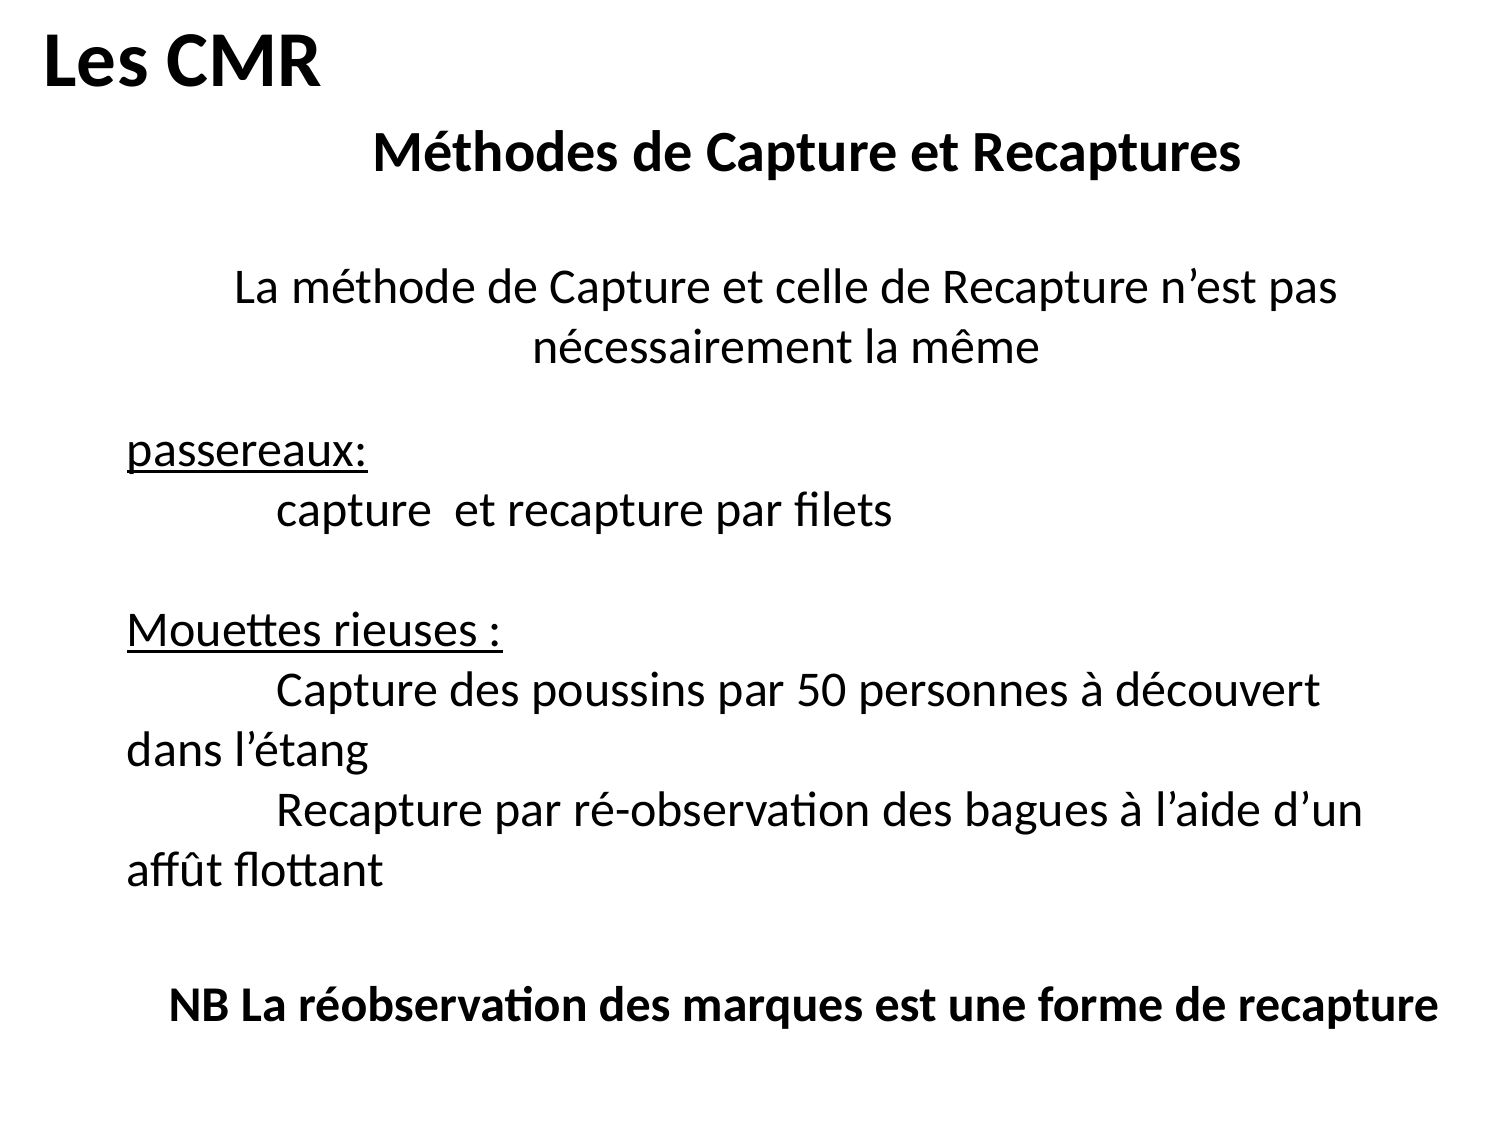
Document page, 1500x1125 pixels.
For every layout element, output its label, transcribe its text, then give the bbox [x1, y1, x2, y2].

text_box Méthodes de Capture et Recaptures [357, 105, 1271, 191]
text_box La méthode de Capture et celle de Recapture n’est pas nécessairement la même [155, 246, 1418, 381]
text_box Les CMR [28, 0, 338, 110]
text_box passereaux: capture et recapture par filets Mouettes rieuses : Capture des poussins par 50 personnes à découvert dans l’étang Recapture par ré-observation des bagues à l’aide d’un affût flottant [112, 408, 1425, 904]
text_box NB La réobservation des marques est une forme de recapture [153, 964, 1455, 1039]
